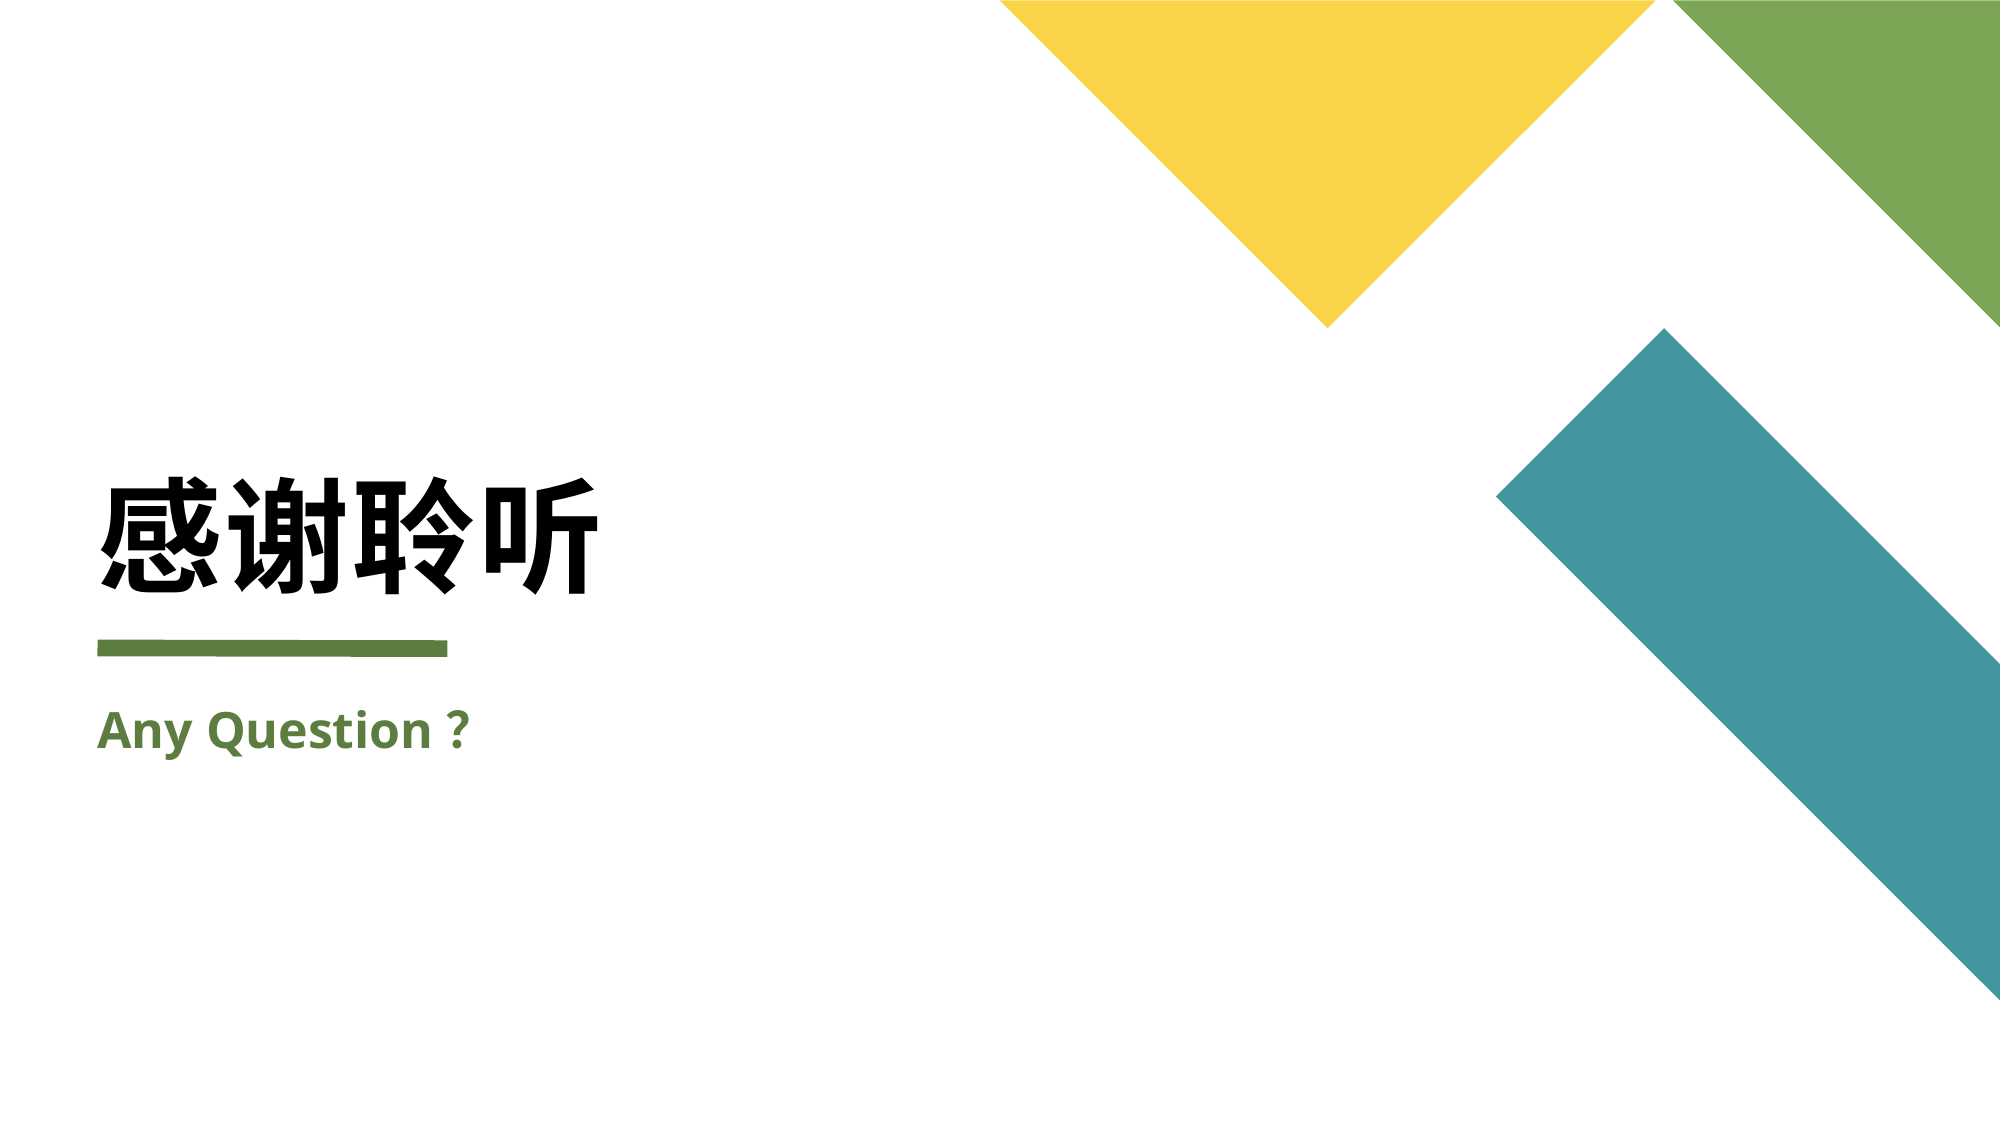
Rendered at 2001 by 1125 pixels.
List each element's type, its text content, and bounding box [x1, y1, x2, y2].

list Any Question？ [97, 705, 998, 976]
title 感谢聆听 [97, 67, 998, 608]
